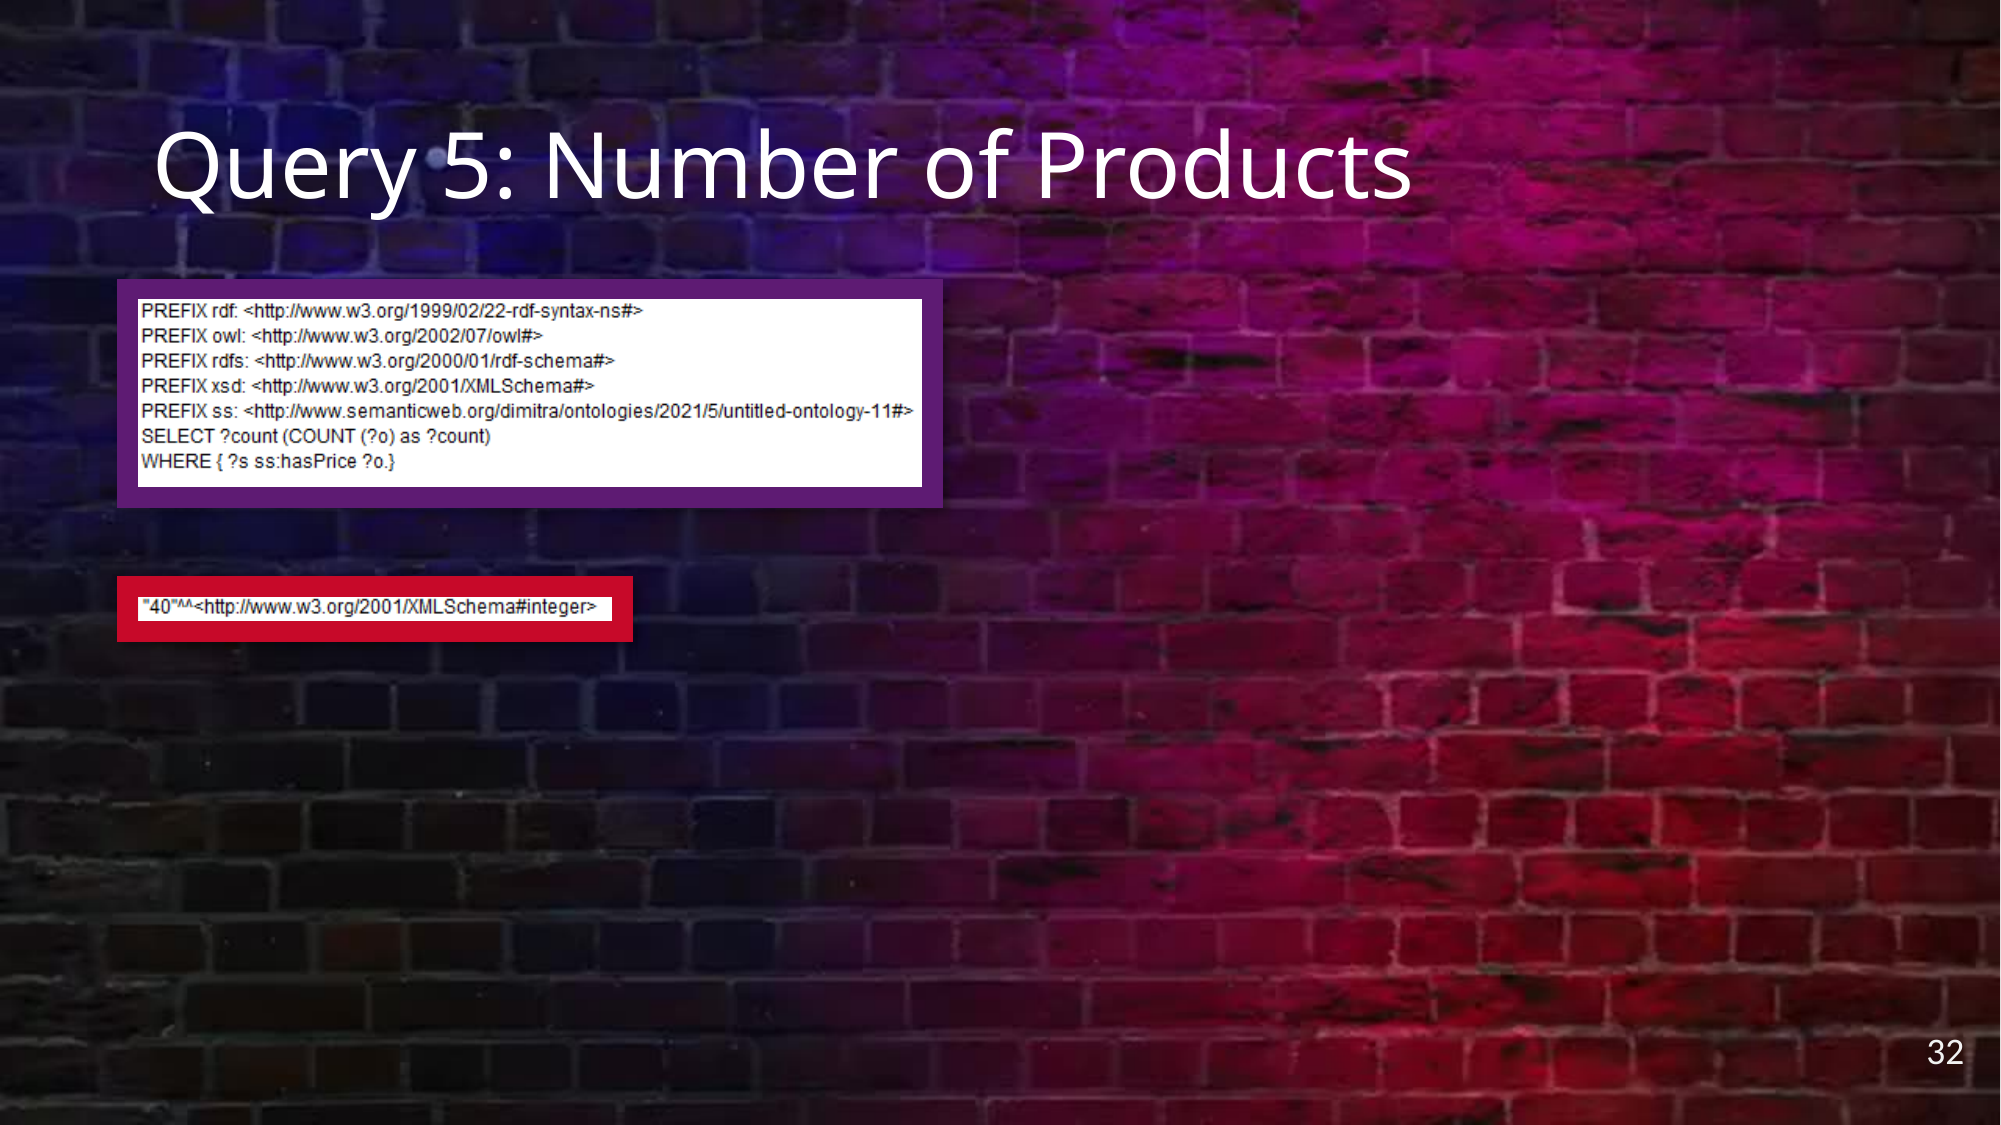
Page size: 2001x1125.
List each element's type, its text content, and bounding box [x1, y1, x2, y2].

picture [0, 0, 2001, 1125]
text_box 32 [1911, 1019, 1985, 1080]
text_box Query 5: Number of Products [137, 59, 1863, 278]
